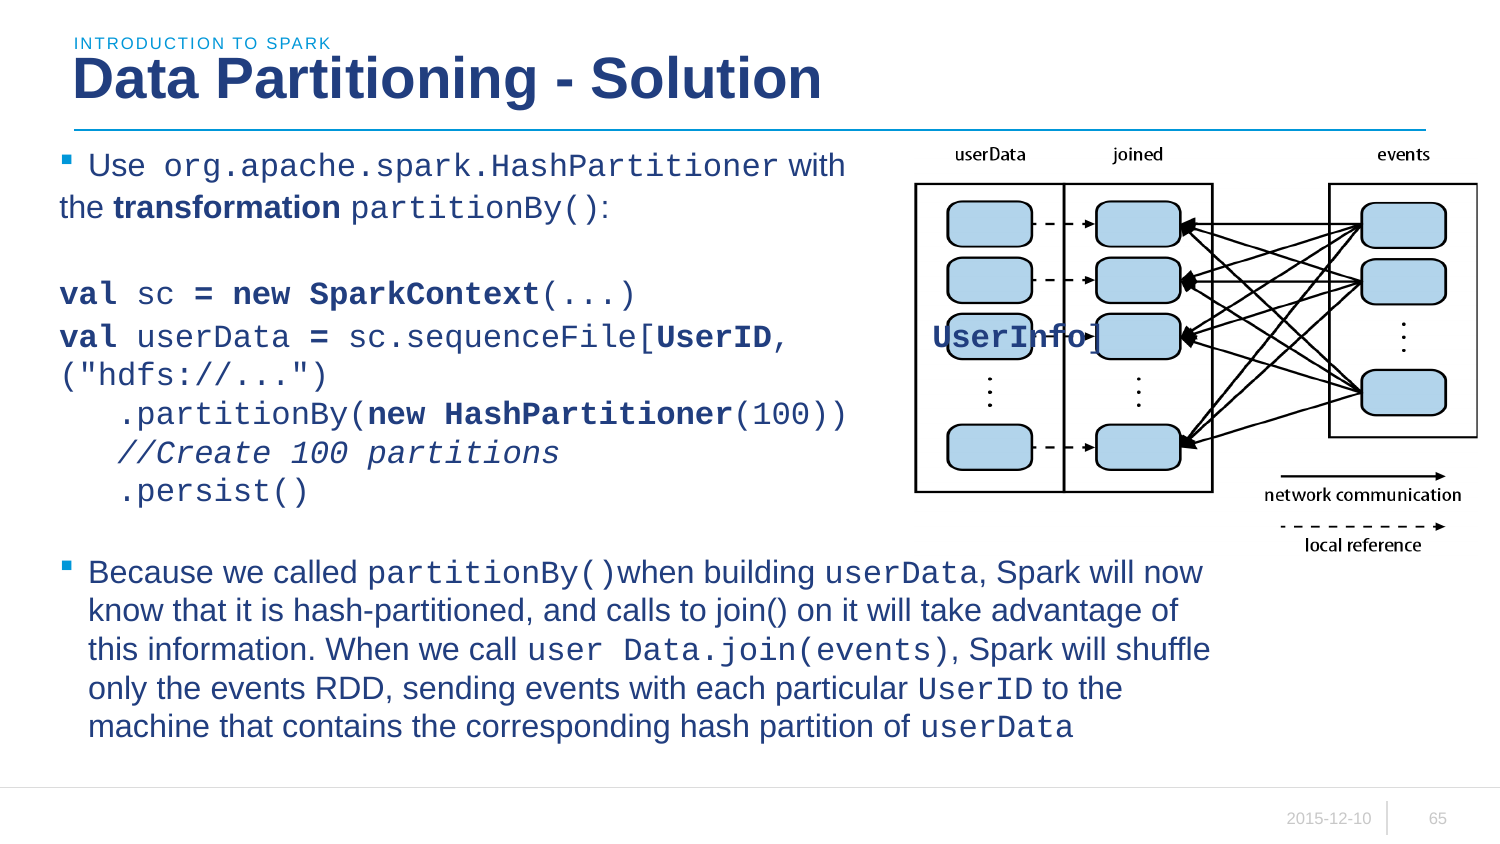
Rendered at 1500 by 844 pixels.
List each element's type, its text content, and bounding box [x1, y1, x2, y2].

title Data Partitioning - Solution [72, 75, 1171, 112]
list Use org.apache.spark.HashPartitioner with the transformation partitionBy(): val sc = new SparkContext(...) val userData = sc.sequenceFile[UserID, UserInfo]("hdfs://...") .partitionBy(new HashPartitioner(100)) //Create 100 partitions .persist() Because we called partitionBy()when building userData, Spark will now know that it is hash-partitioned, and calls to join() on it will take advantage of this information. When we call user Data.join(events), Spark will shuffle only the events RDD, sending events with each particular UserID to the machine that contains the corresponding hash partition of userData [30, 144, 1217, 777]
picture [914, 144, 1478, 556]
list introduction to spark [73, 32, 1172, 53]
